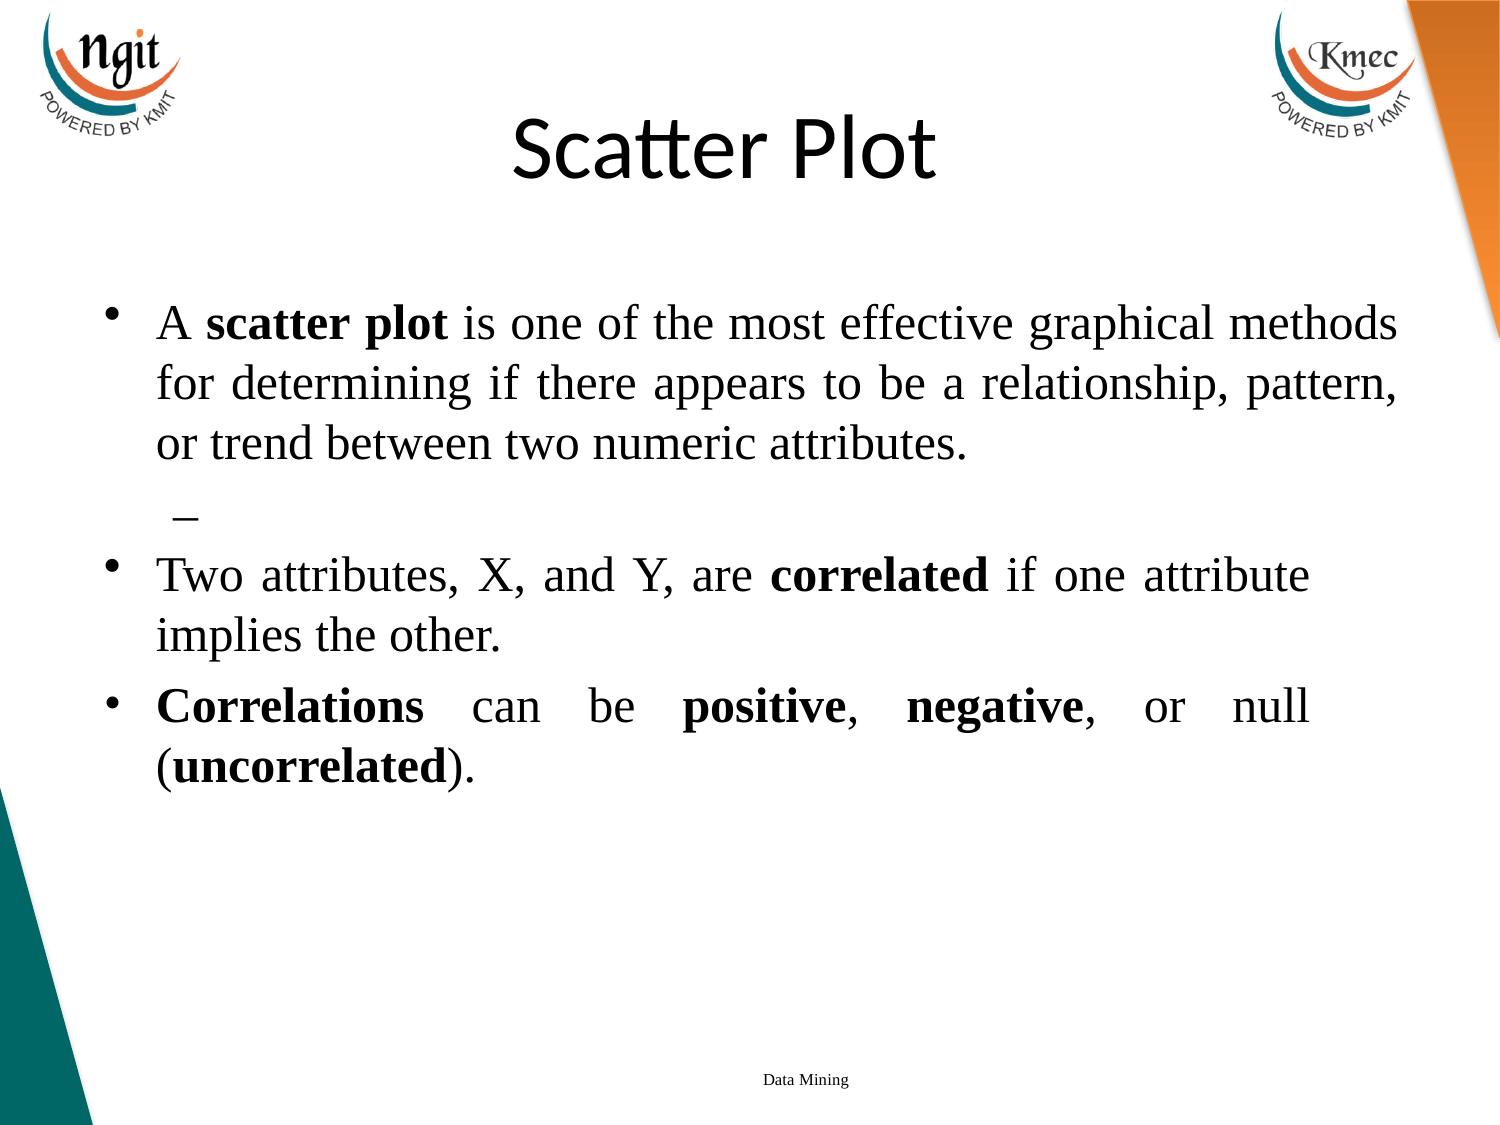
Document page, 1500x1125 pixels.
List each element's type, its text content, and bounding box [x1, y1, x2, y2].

picture [1175, 0, 1500, 187]
text_box A scatter plot is one of the most effective graphical methods for determining if there appears to be a relationship, pattern, or trend between two numeric attributes. – Two attributes, X, and Y, are correlated if one attribute implies the other. Correlations can be positive, negative, or null (uncorrelated). [102, 287, 1398, 793]
picture [0, 0, 254, 175]
footer Data Mining [761, 1069, 851, 1125]
title Scatter Plot [262, 56, 1188, 275]
